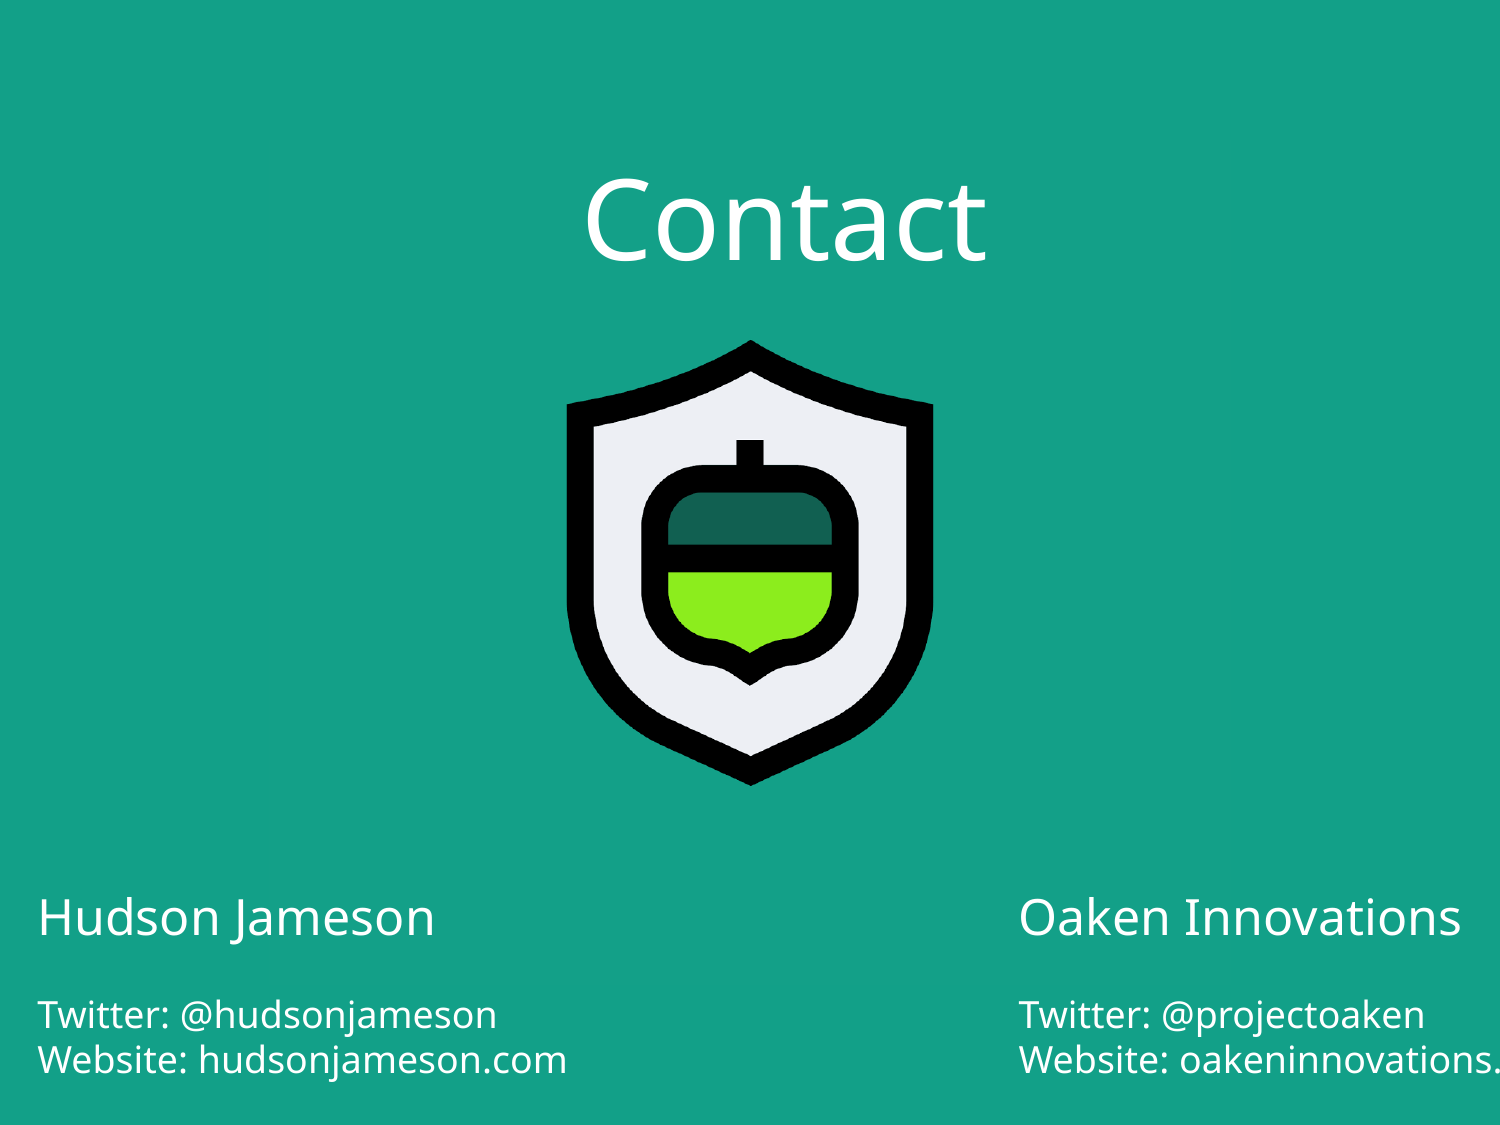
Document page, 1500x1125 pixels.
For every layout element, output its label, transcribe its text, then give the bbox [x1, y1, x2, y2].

text_box Oaken Innovations Twitter: @projectoaken Website: oakeninnovations.com [1003, 878, 1500, 1088]
picture [268, 140, 1232, 985]
text_box Hudson Jameson Twitter: @hudsonjameson Website: hudsonjameson.com [22, 878, 773, 1088]
